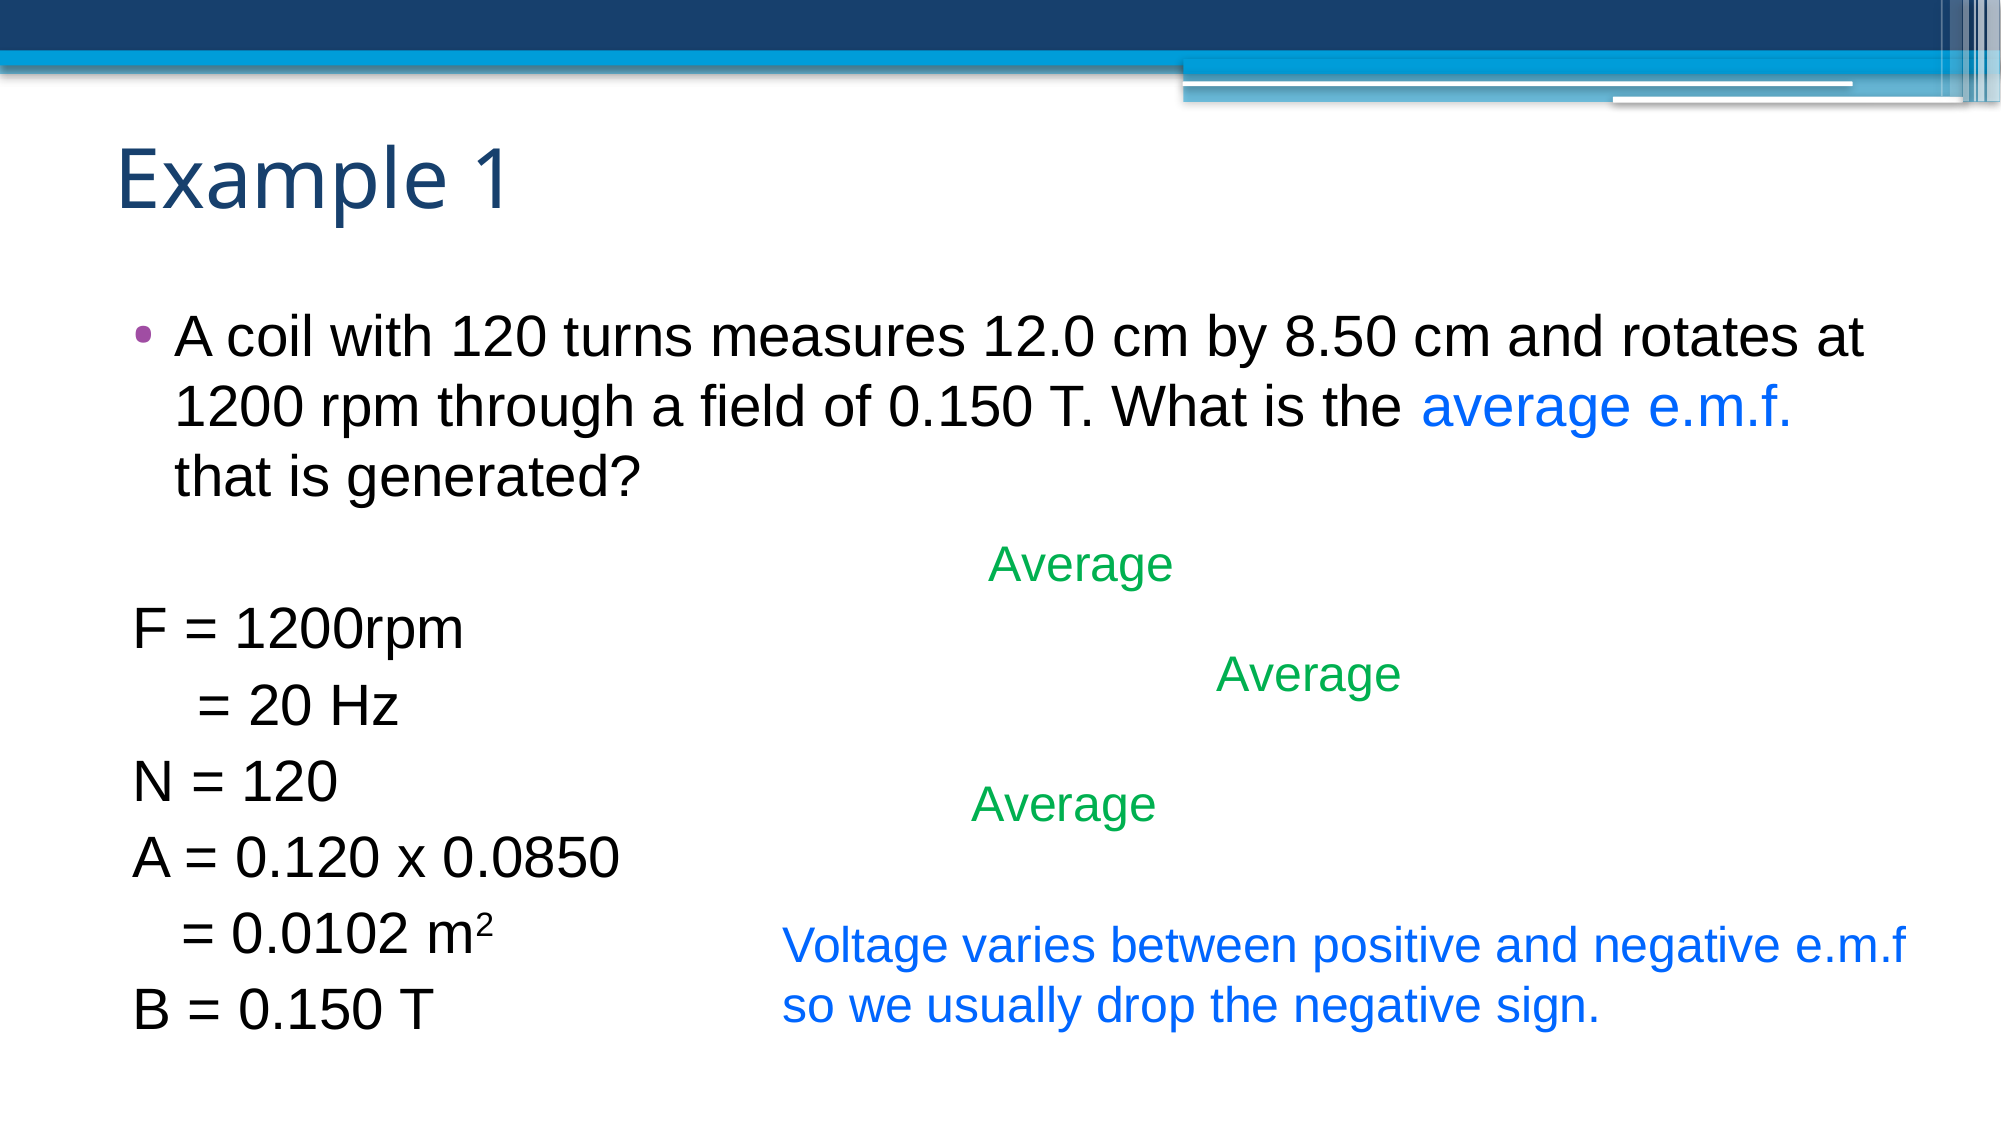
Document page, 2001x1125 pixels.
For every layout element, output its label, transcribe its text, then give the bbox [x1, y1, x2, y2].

list A coil with 120 turns measures 12.0 cm by 8.50 cm and rotates at 1200 rpm through a field of 0.150 T. What is the average e.m.f. that is generated? F = 1200rpm = 20 Hz N = 120 A = 0.120 x 0.0850 = 0.0102 m2 B = 0.150 T [99, 290, 1900, 531]
text_box Voltage varies between positive and negative e.m.f so we usually drop the negative sign. [782, 912, 1923, 1033]
title Example 1 [99, 87, 1900, 263]
